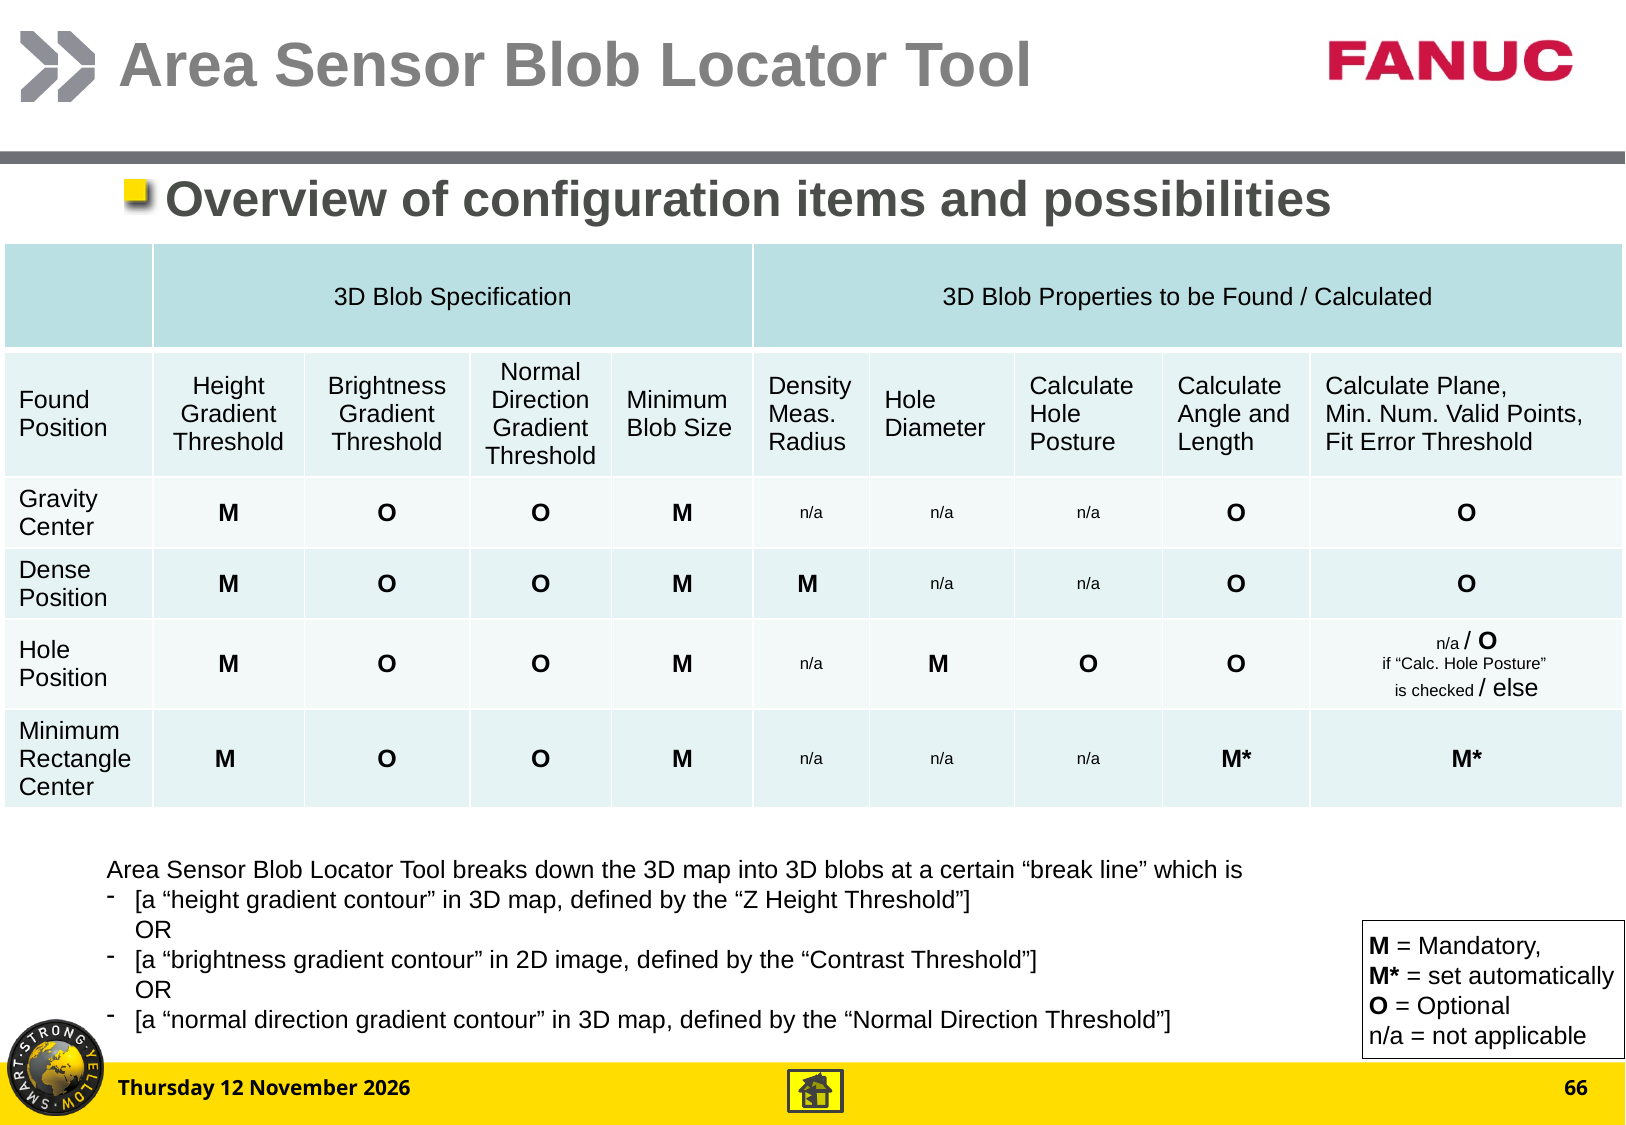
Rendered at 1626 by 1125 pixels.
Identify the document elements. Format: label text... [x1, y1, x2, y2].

table_cell O [1163, 478, 1309, 547]
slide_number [117, 1071, 843, 1125]
table_cell n/a [1015, 710, 1162, 807]
table_cell Dense Position [5, 549, 152, 618]
table_cell O [1311, 478, 1622, 547]
title Area Sensor Blob Locator Tool [0, 0, 1625, 126]
table_cell M [154, 620, 304, 708]
table_cell O [471, 620, 611, 708]
table_cell O [305, 549, 469, 618]
table_cell Brightness Gradient Threshold [305, 353, 469, 476]
table_cell Minimum Rectangle Center [5, 710, 152, 807]
table_cell Hole Diameter [870, 353, 1014, 476]
text_box [788, 1071, 842, 1112]
table_cell Calculate Plane, Min. Num. Valid Points, Fit Error Threshold [1311, 353, 1622, 476]
picture [7, 1019, 104, 1116]
table_cell M* [1163, 710, 1309, 807]
table_cell n/a [870, 549, 1014, 618]
table_cell O [471, 710, 611, 807]
table_cell n/a [870, 478, 1014, 547]
table_cell M [612, 710, 752, 807]
table_cell Normal Direction Gradient Threshold [471, 353, 611, 476]
table_cell O [471, 549, 611, 618]
table_cell Hole Position [5, 620, 152, 708]
table_cell M [612, 549, 752, 618]
table_cell Calculate Angle and Length [1163, 353, 1309, 476]
table_cell M [754, 549, 869, 618]
table_cell O [1311, 549, 1622, 618]
table_cell Minimum Blob Size [612, 353, 752, 476]
table_cell M [154, 710, 304, 807]
table_cell O [1015, 620, 1162, 708]
table_cell O [305, 478, 469, 547]
table_cell M [154, 549, 304, 618]
table_cell O [1163, 620, 1309, 708]
list Overview of configuration items and possibilities [0, 137, 1625, 279]
table_cell Calculate Hole Posture [1015, 353, 1162, 476]
table_header [5, 279, 152, 347]
slide_number 66 [1343, 1062, 1589, 1125]
table_cell Found Position [5, 353, 152, 476]
table_header 3D Blob Properties to be Found / Calculated [754, 279, 1622, 347]
table_cell Gravity Center [5, 478, 152, 547]
table_cell M [612, 478, 752, 547]
table_cell M [154, 478, 304, 547]
table_cell O [1163, 549, 1309, 618]
table_cell Density Meas. Radius [754, 353, 869, 476]
table_cell O [471, 478, 611, 547]
table_cell n/a [1015, 549, 1162, 618]
table_cell O [305, 710, 469, 807]
table_cell n/a / O if “Calc. Hole Posture” is checked / else [1311, 620, 1622, 708]
table_cell M [870, 620, 1014, 708]
table_cell n/a [1015, 478, 1162, 547]
table_cell Height Gradient Threshold [154, 353, 304, 476]
table_cell M* [1311, 710, 1622, 807]
picture [124, 179, 160, 215]
table_cell n/a [870, 710, 1014, 807]
table_cell O [305, 620, 469, 708]
table_cell M [612, 620, 752, 708]
table_cell n/a [754, 620, 869, 708]
text_box M = Mandatory, M* = set automatically O = Optional n/a = not applicable [1362, 920, 1625, 1059]
table_header 3D Blob Specification [154, 279, 752, 347]
text_box Area Sensor Blob Locator Tool breaks down the 3D map into 3D blobs at a certain “break line” which is [a “height gradient contour” in 3D map, defined by the “Z Height Threshold”] OR [a “brightness gradient contour” in 2D image, defined by the “Contrast Threshold”] OR [a “normal direction gradient contour” in 3D map, defined by the “Normal Direction Threshold”] [91, 846, 1351, 1071]
table_cell n/a [754, 710, 869, 807]
table_cell n/a [754, 478, 869, 547]
